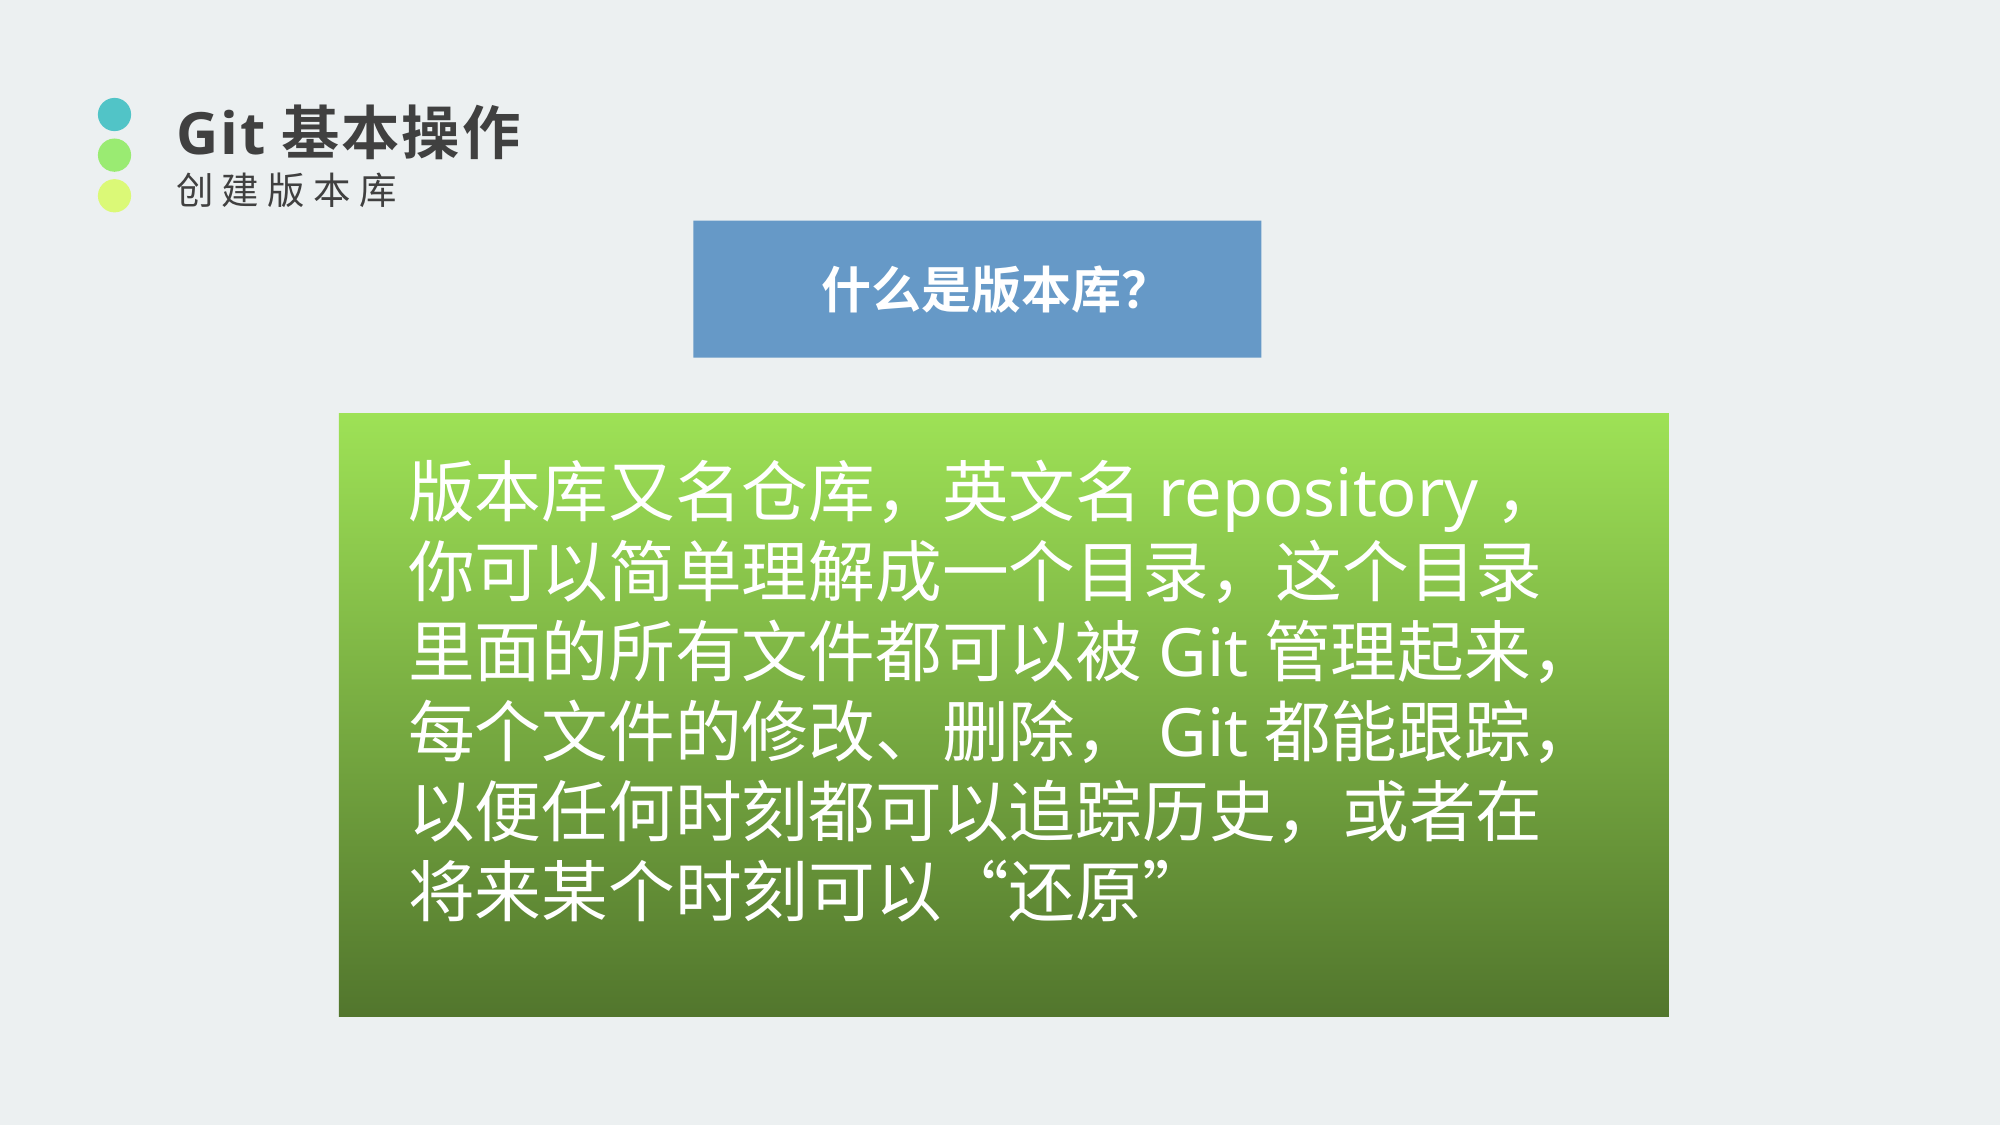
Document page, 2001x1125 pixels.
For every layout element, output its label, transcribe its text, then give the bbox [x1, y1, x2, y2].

text_box 什么是版本库？ [807, 251, 1173, 327]
text_box [338, 413, 1670, 1017]
text_box 创建版本库 [161, 160, 679, 220]
text_box Git基本操作 [161, 88, 655, 160]
text_box [692, 220, 1262, 359]
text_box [97, 97, 132, 213]
text_box 版本库又名仓库，英文名repository，你可以简单理解成一个目录，这个目录里面的所有文件都可以被Git管理起来，每个文件的修改、删除，Git都能跟踪，以便任何时刻都可以追踪历史，或者在将来某个时刻可以“还原” [393, 442, 1607, 982]
